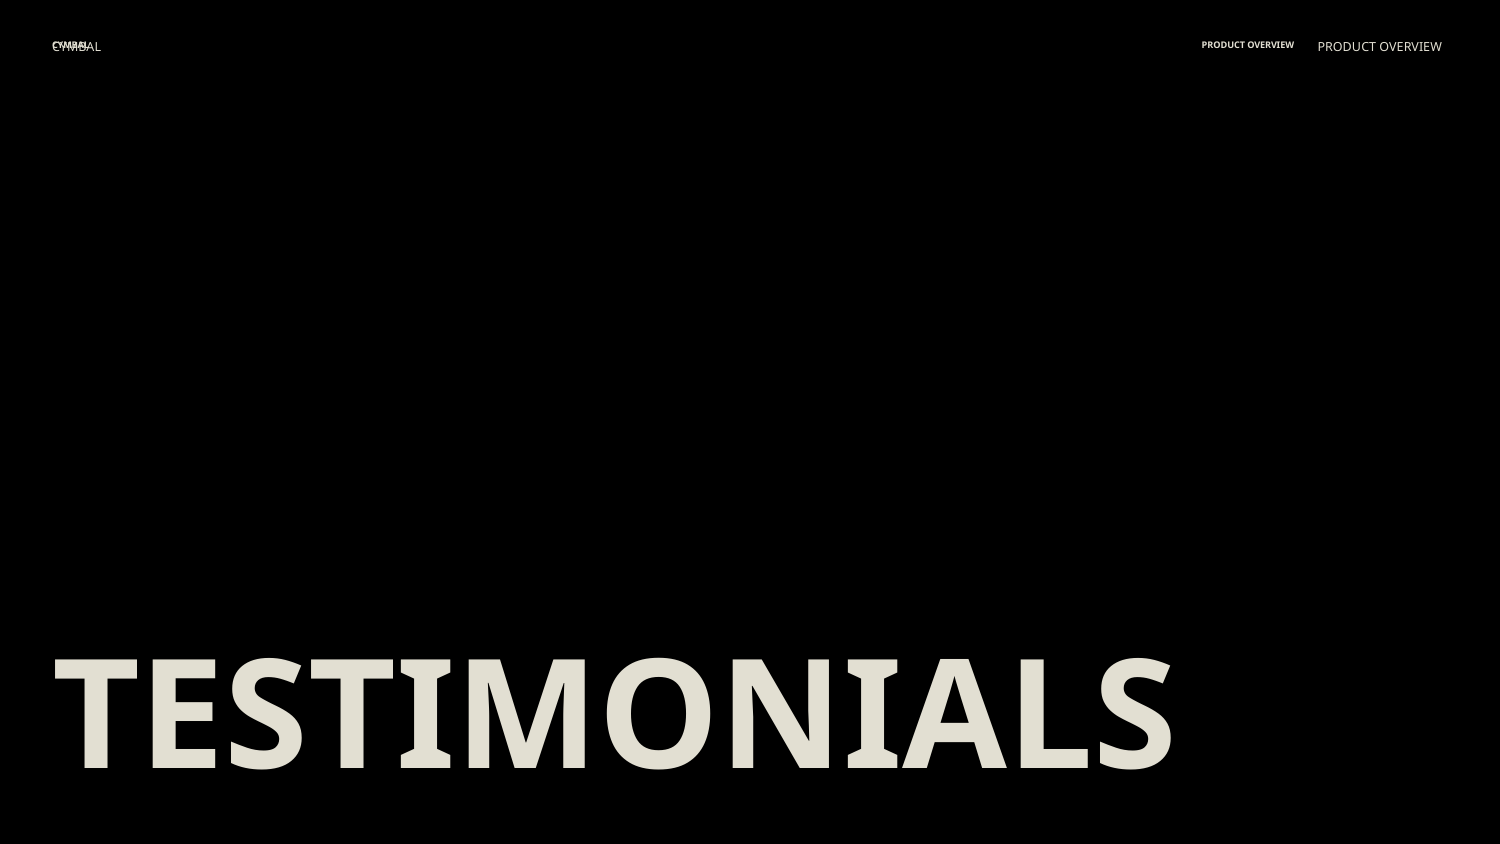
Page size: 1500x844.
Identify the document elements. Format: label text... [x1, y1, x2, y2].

text_box PRODUCT OVERVIEW [1186, 26, 1457, 66]
title TESTIMONIALS [37, 423, 1463, 814]
text_box CYMBAL [37, 26, 308, 66]
